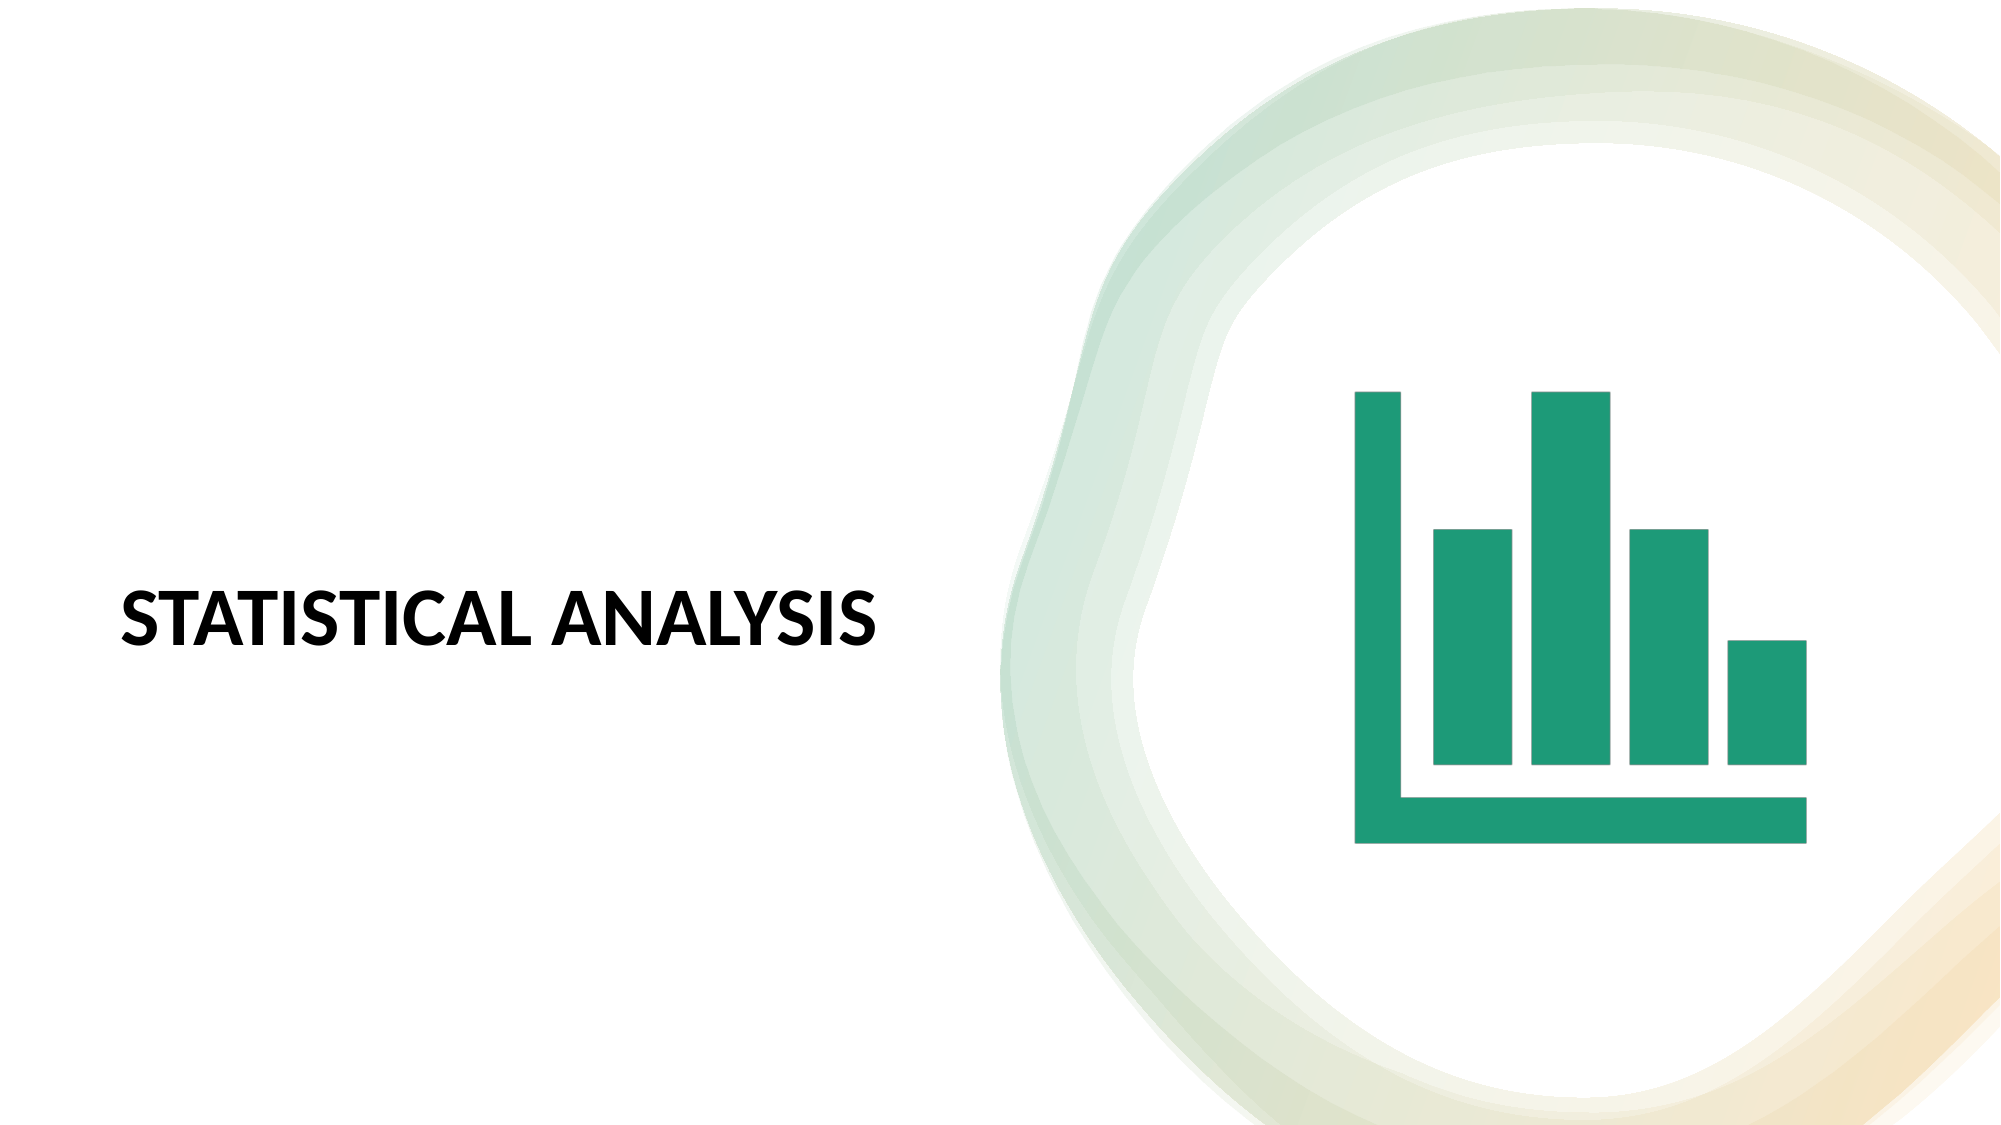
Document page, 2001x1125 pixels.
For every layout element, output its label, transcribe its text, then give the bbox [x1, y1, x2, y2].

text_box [1000, 8, 2000, 1125]
picture [1267, 304, 1895, 932]
text_box [0, 0, 2000, 1125]
title STATISTICAL ANALYSIS [105, 512, 894, 725]
